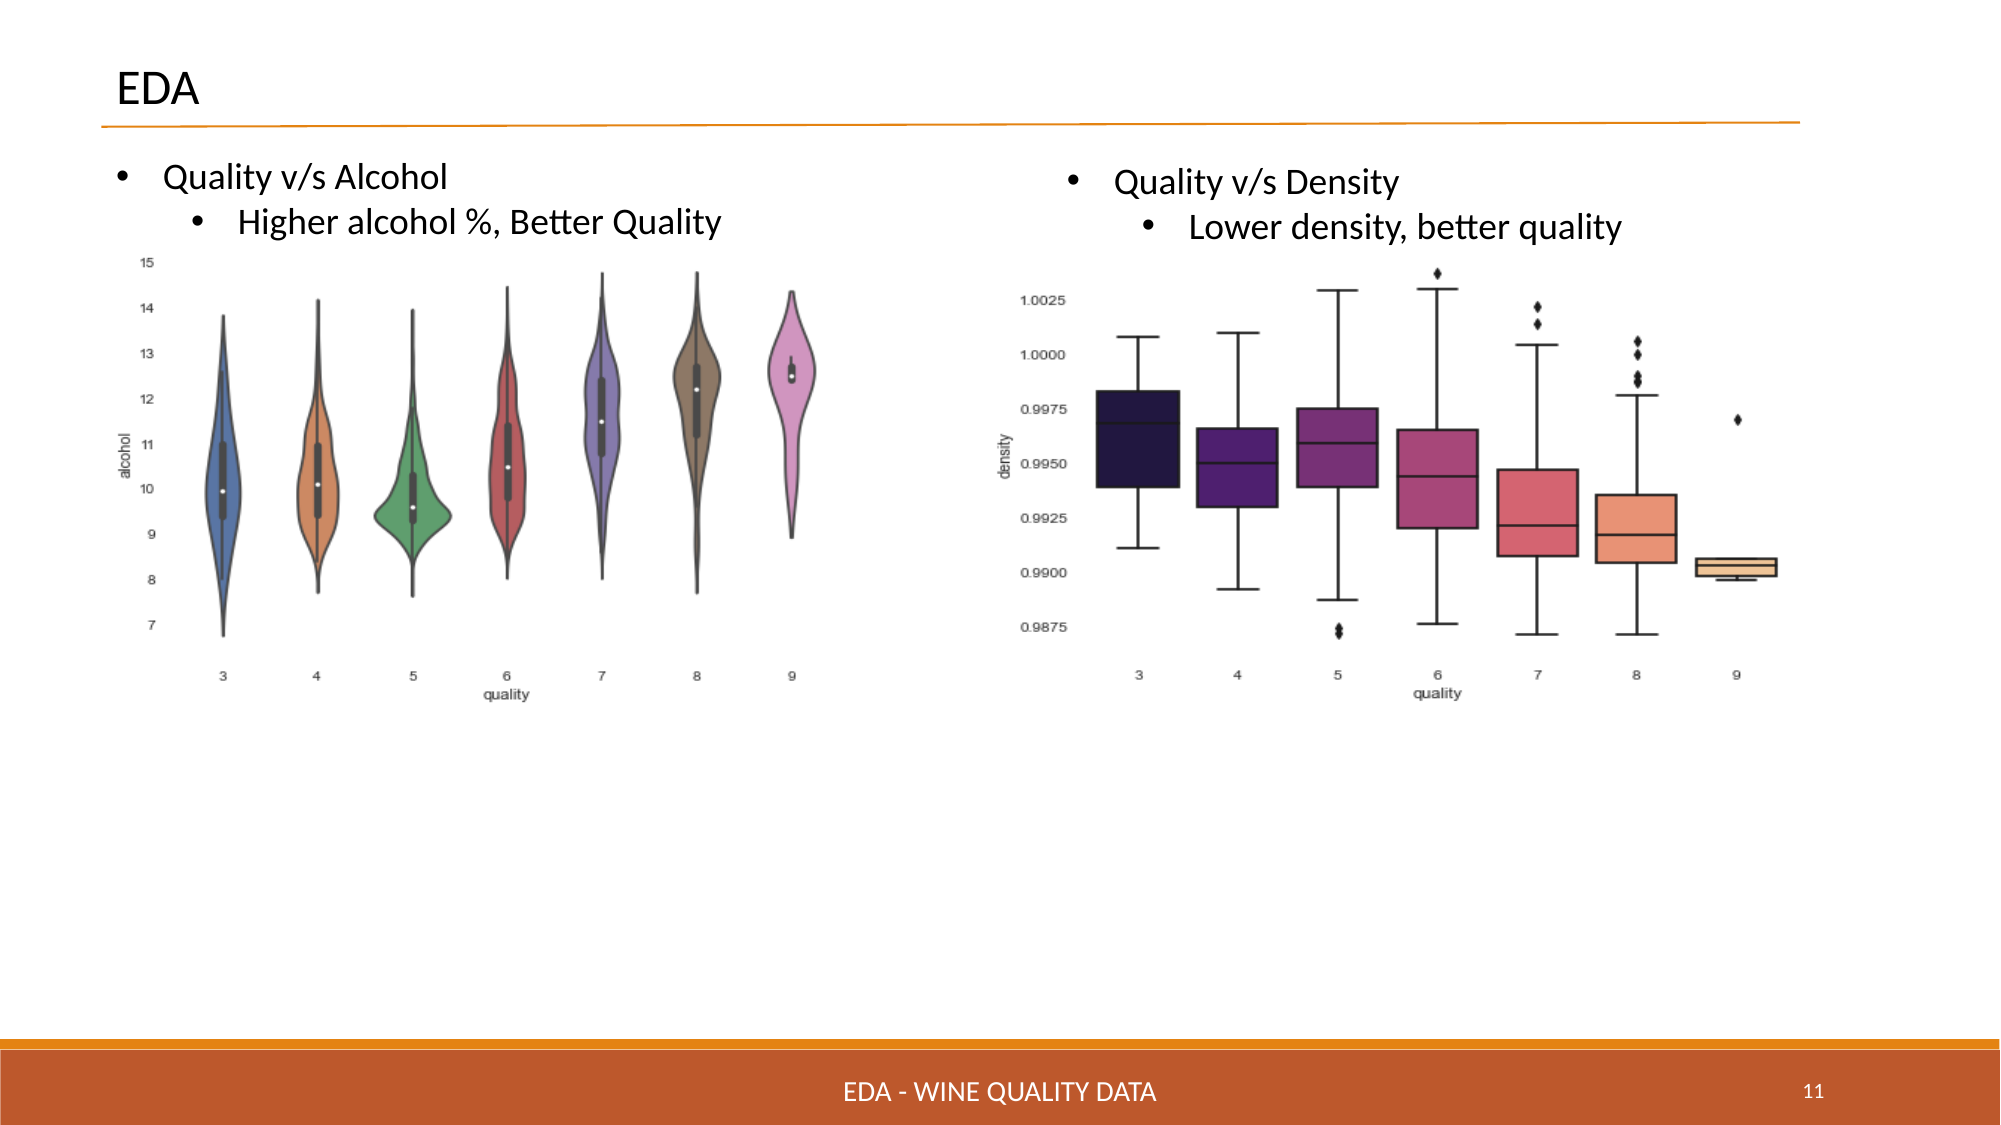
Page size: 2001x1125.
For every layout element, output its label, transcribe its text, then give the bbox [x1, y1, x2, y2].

picture [985, 259, 1801, 717]
slide_number 11 [1624, 1059, 1840, 1120]
text_box EDA [101, 46, 1405, 120]
picture [98, 242, 873, 717]
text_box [100, 121, 1801, 128]
text_box Quality v/s Density Lower density, better quality [1052, 149, 1800, 255]
text_box Quality v/s Alcohol Higher alcohol %, Better Quality [101, 145, 837, 240]
footer EDA - Wine Quality Data [604, 1059, 1396, 1120]
